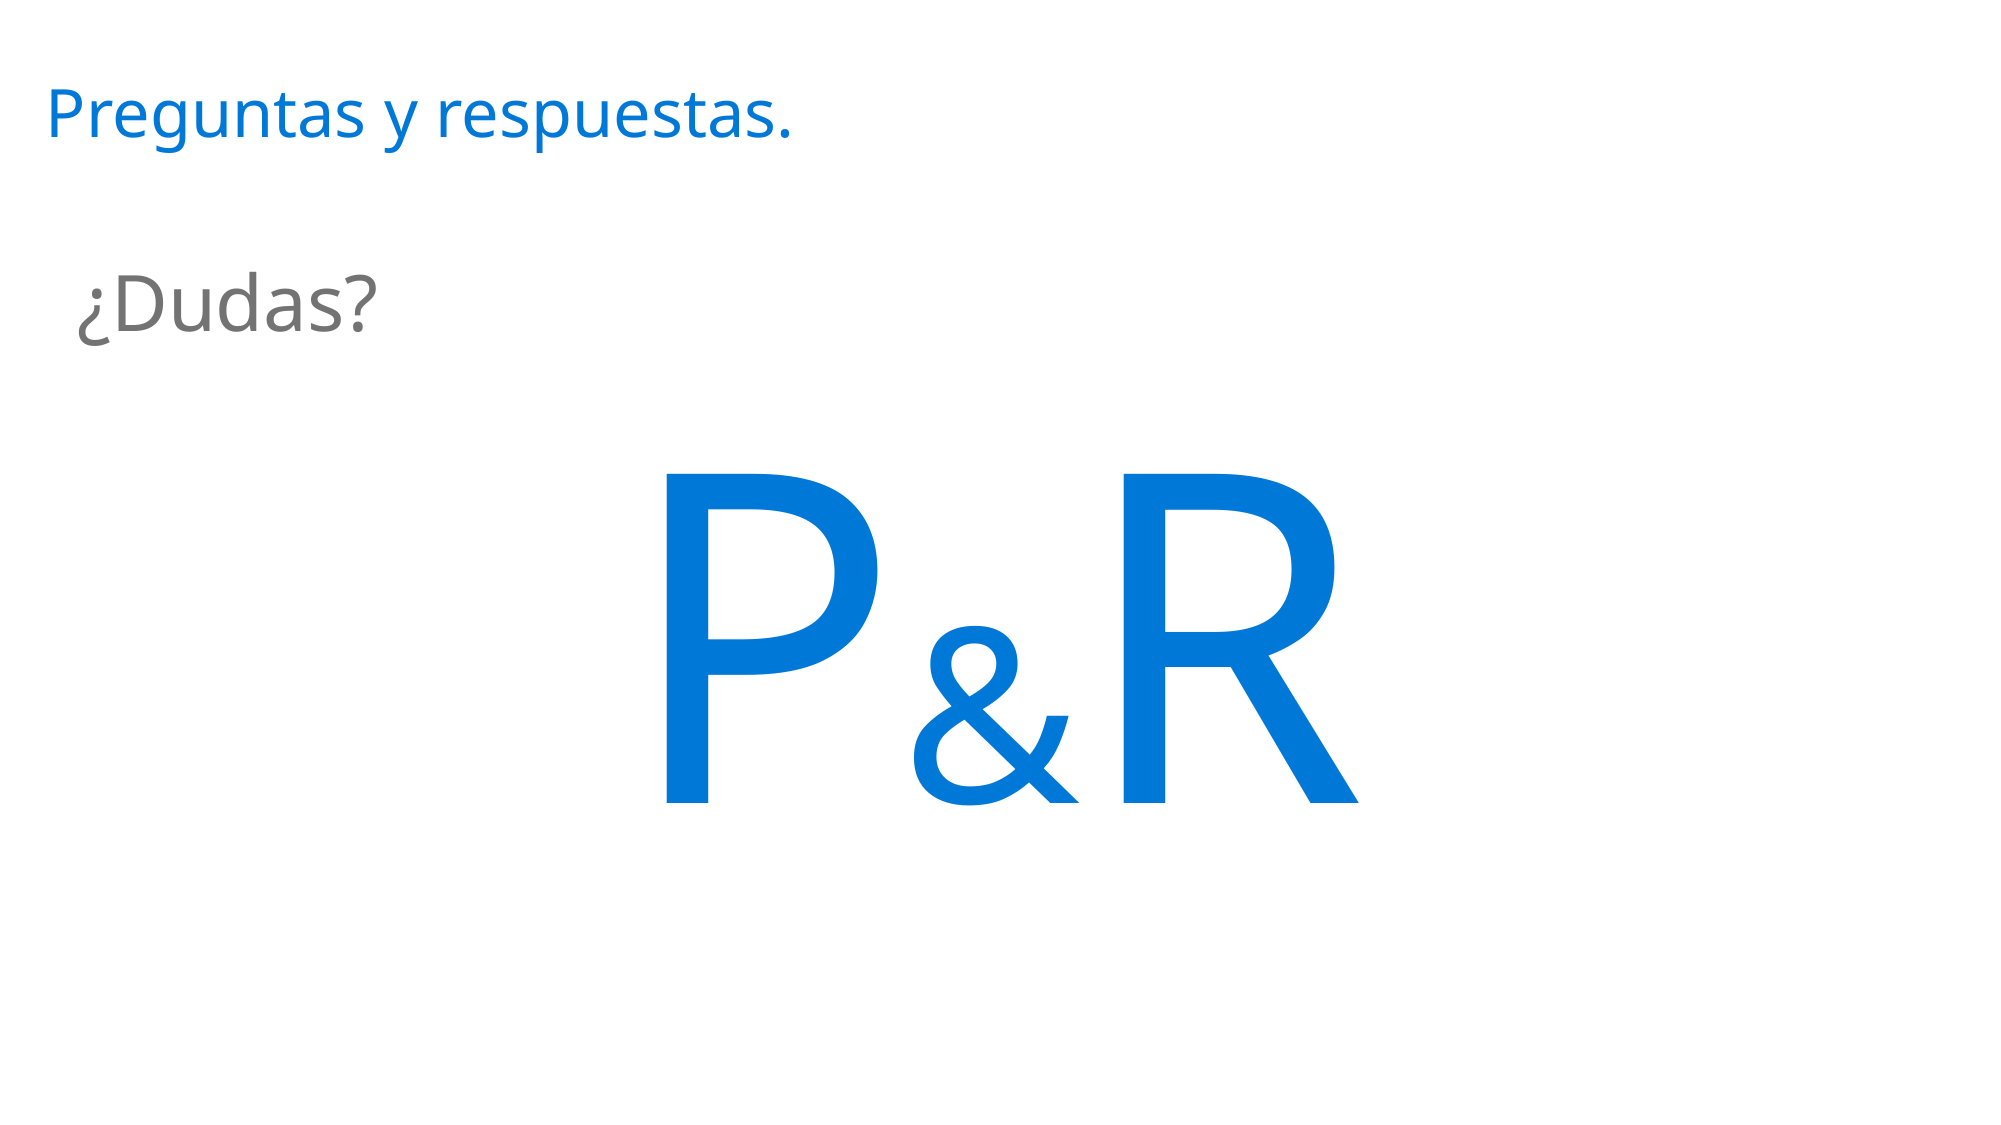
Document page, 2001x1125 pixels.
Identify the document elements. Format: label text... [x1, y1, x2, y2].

list ¿Dudas? [55, 235, 1935, 374]
text_box Preguntas y respuestas. [45, 66, 1938, 151]
text_box P&R [70, 342, 1918, 846]
